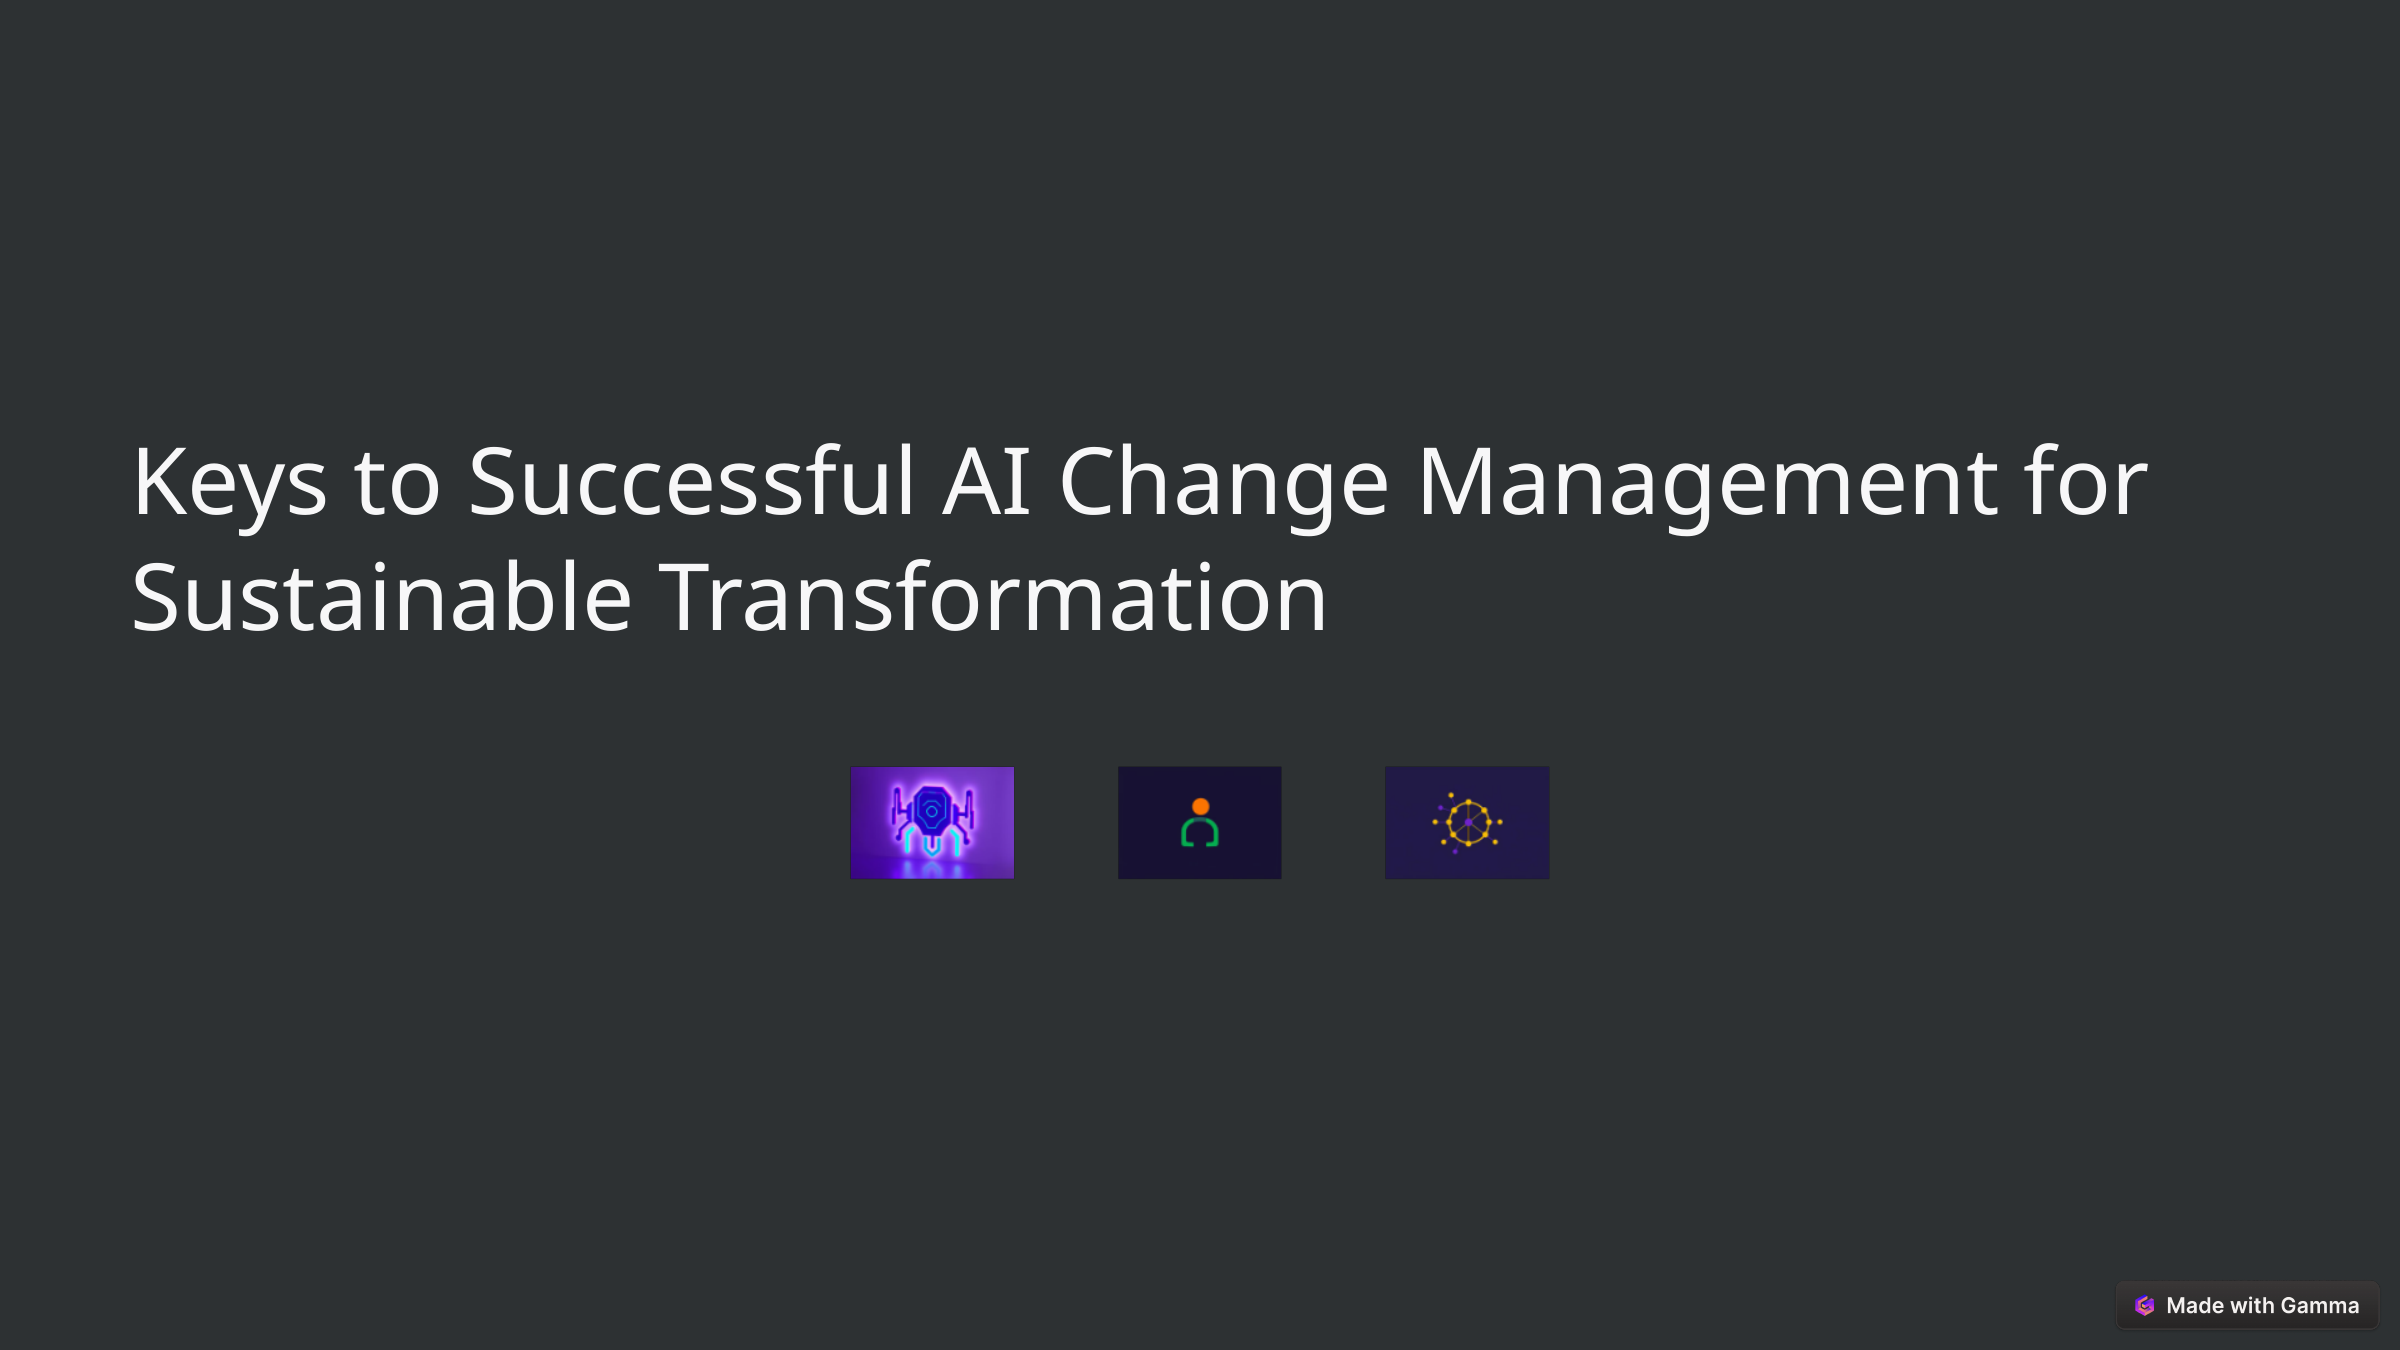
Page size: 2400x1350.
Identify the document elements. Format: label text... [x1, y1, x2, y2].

picture [1348, 748, 1587, 898]
text_box Keys to Successful AI Change Management for Sustainable Transformation [130, 417, 2270, 650]
picture [1081, 748, 1319, 898]
picture [2106, 1271, 2389, 1339]
picture [813, 748, 1052, 898]
